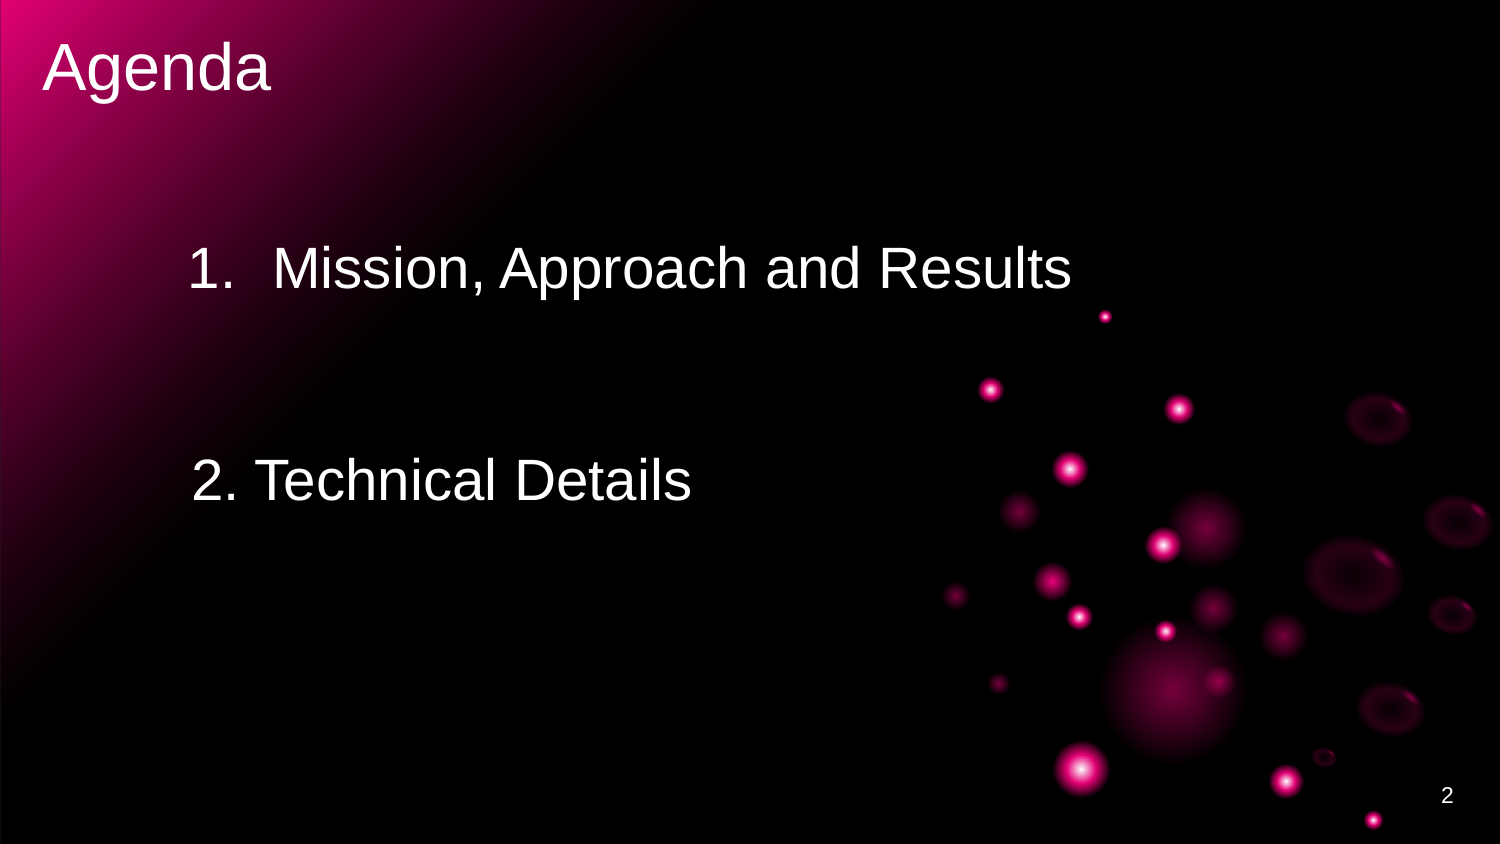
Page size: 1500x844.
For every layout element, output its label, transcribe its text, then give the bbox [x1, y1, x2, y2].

list Mission, Approach and Results Technical Details [179, 229, 1335, 755]
slide_number 2 [1406, 776, 1454, 813]
title Agenda [42, 32, 1458, 99]
picture [0, 0, 1500, 844]
